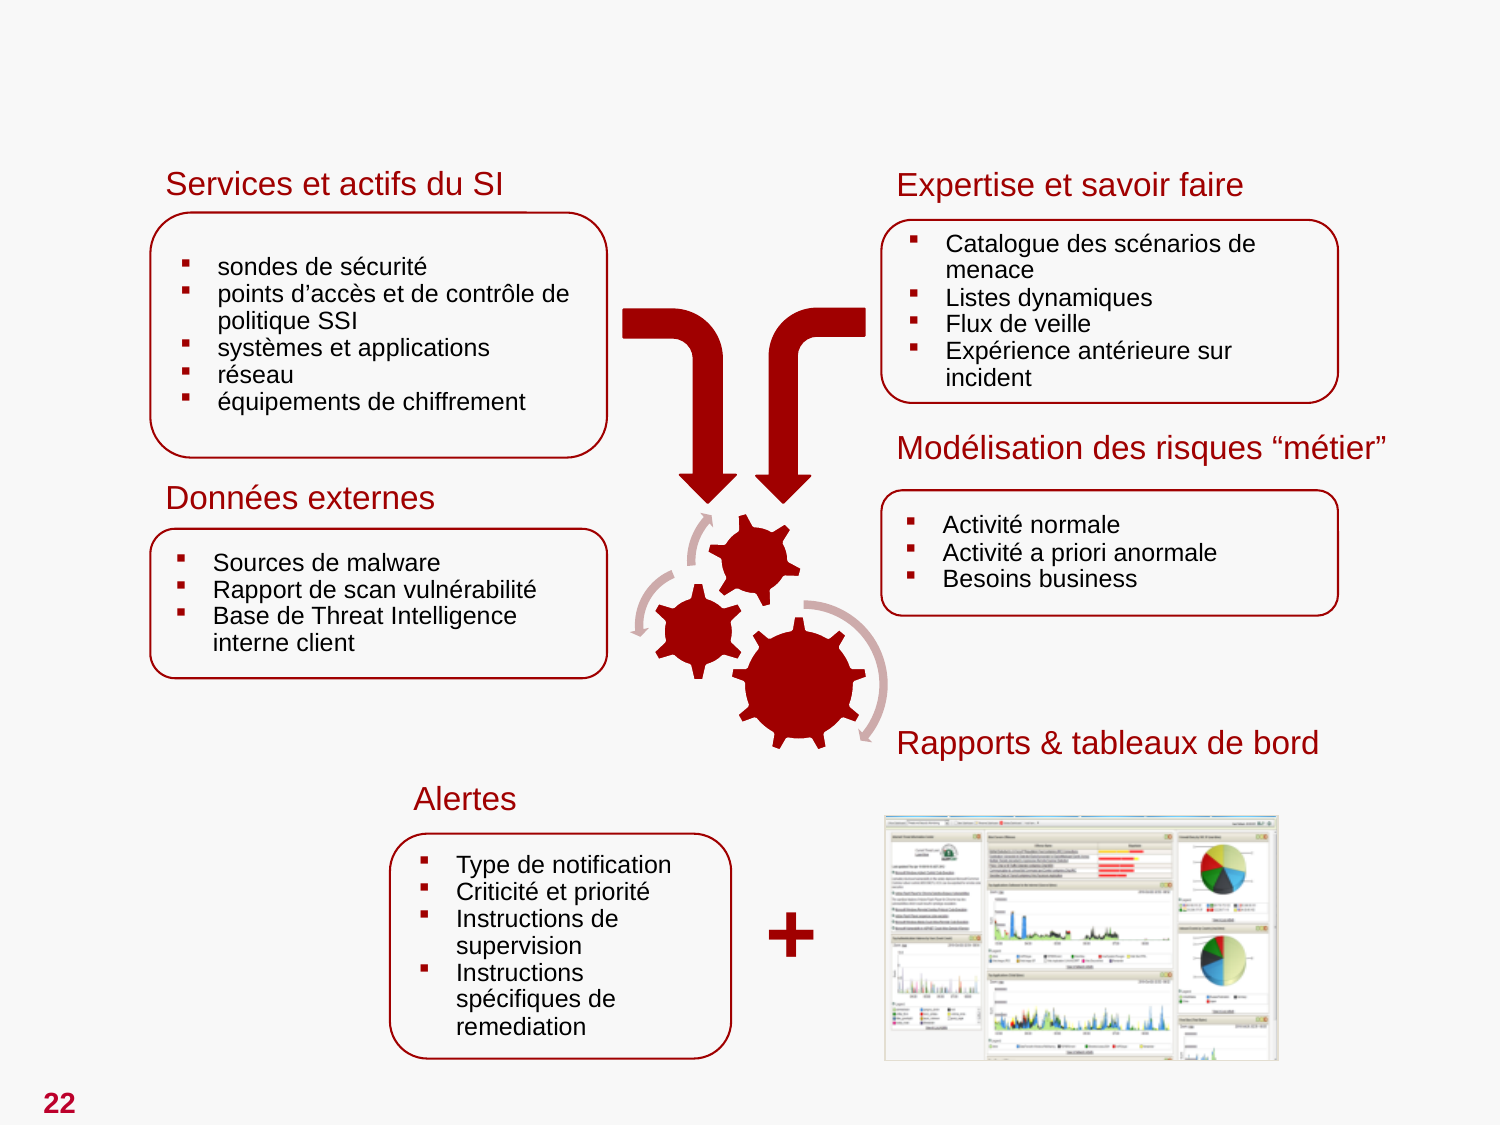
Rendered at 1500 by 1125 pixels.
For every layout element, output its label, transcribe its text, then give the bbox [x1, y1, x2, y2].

text_box Expertise et savoir faire [881, 155, 1376, 211]
text_box + [750, 868, 833, 994]
text_box Modélisation des risques “métier” [881, 419, 1459, 474]
text_box Rapports & tableaux de bord [881, 713, 1428, 769]
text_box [614, 468, 870, 785]
text_box sondes de sécurité points d’accès et de contrôle de politique SSI systèmes et applications réseau équipements de chiffrement [148, 210, 610, 460]
picture [885, 815, 1278, 1060]
text_box [767, 306, 867, 466]
text_box Alertes [398, 769, 574, 825]
text_box [621, 307, 724, 466]
text_box Type de notification Criticité et priorité Instructions de supervision Instructions spécifiques de remediation [387, 831, 734, 1061]
text_box Sources de malware Rapport de scan vulnérabilité Base de Threat Intelligence interne client [148, 526, 608, 681]
text_box Activité normale Activité a priori anormale Besoins business [879, 488, 1341, 618]
text_box Services et actifs du SI [150, 154, 637, 210]
text_box Données externes [150, 468, 611, 524]
text_box Catalogue des scénarios de menace Listes dynamiques Flux de veille Expérience antérieure sur incident [879, 217, 1341, 406]
